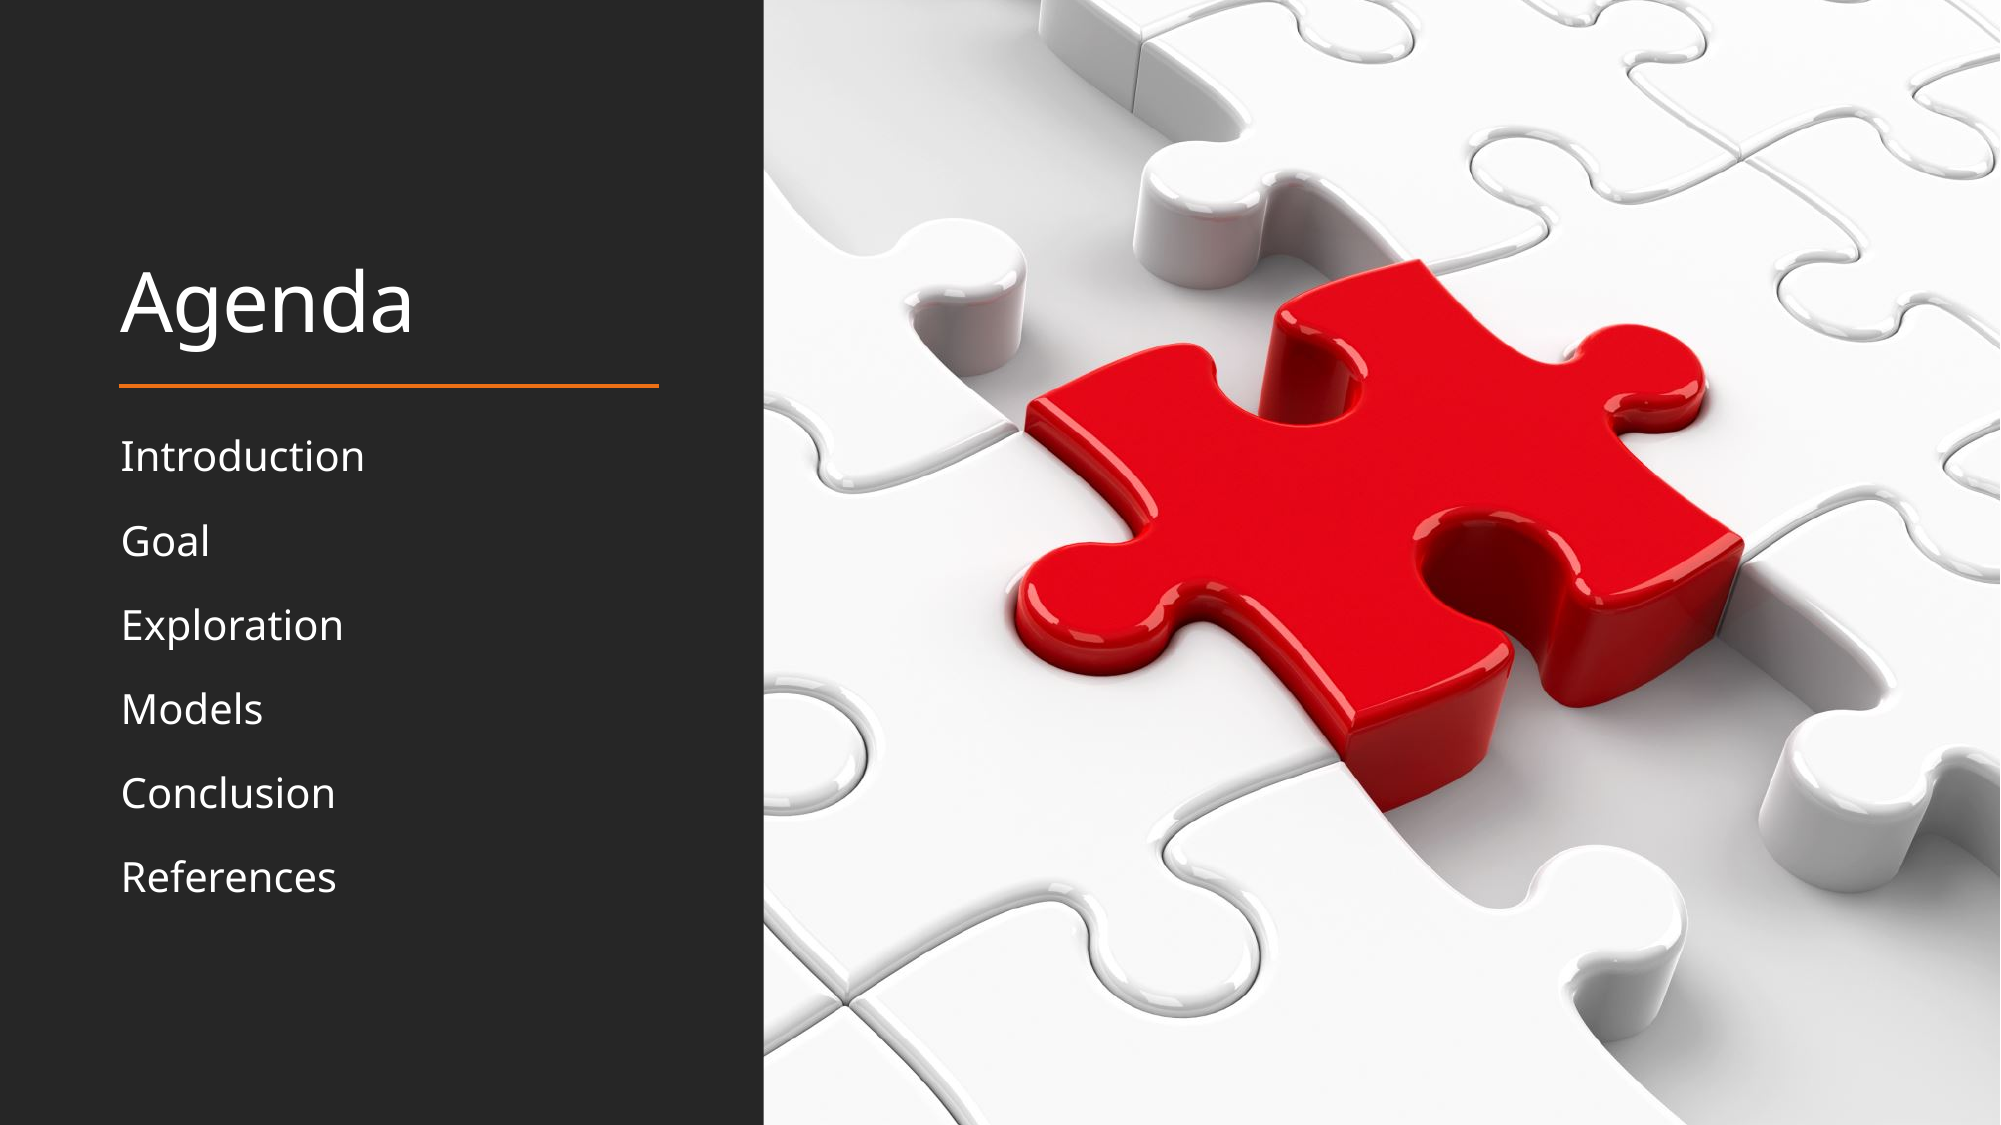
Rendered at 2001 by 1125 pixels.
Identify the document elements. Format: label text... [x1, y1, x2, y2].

list Introduction Goal Exploration Models Conclusion References [105, 417, 672, 966]
picture [762, 0, 2000, 1125]
text_box [0, 0, 762, 1125]
title Agenda [105, 84, 672, 359]
